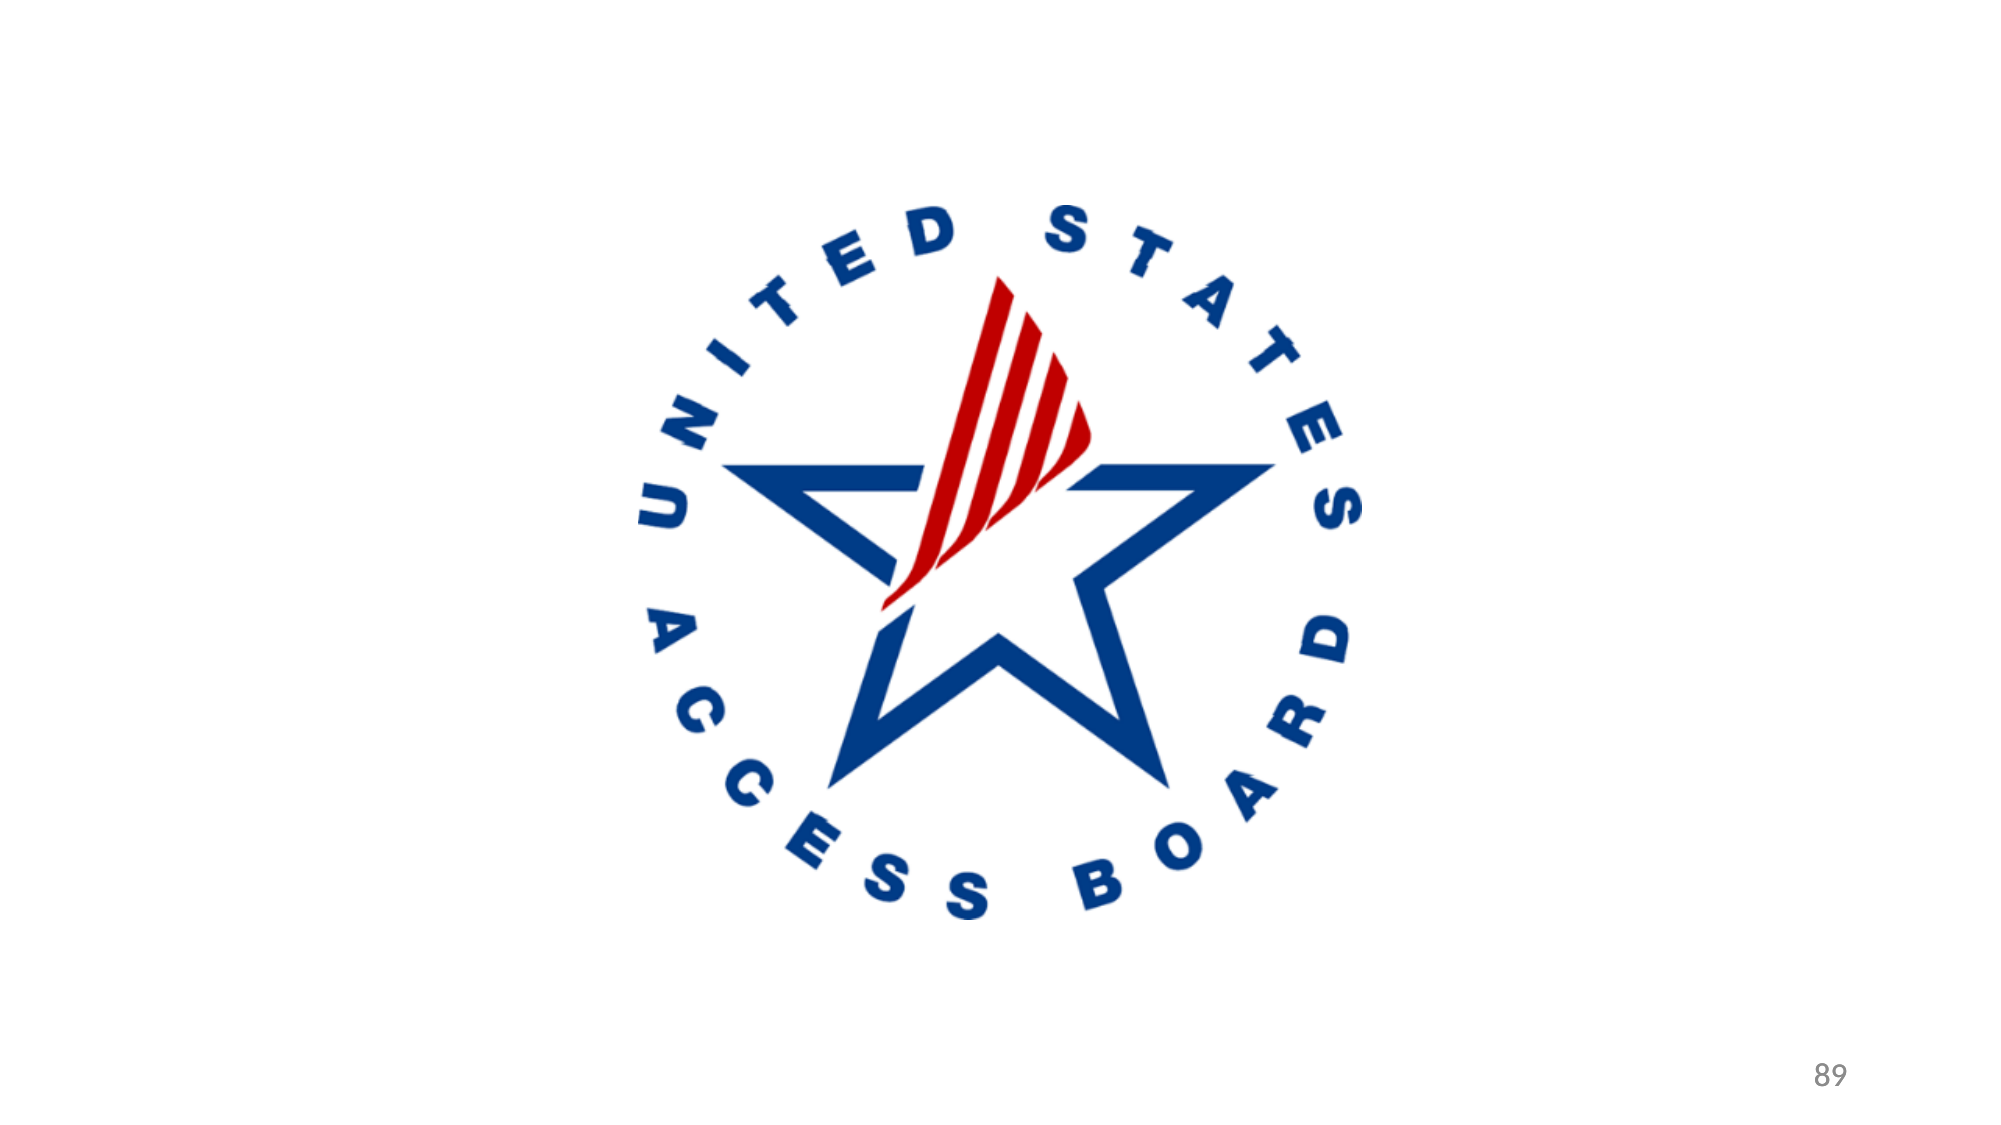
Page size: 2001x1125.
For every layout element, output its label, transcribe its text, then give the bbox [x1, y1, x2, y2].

slide_number 89 [1412, 1042, 1863, 1103]
picture [638, 205, 1362, 920]
